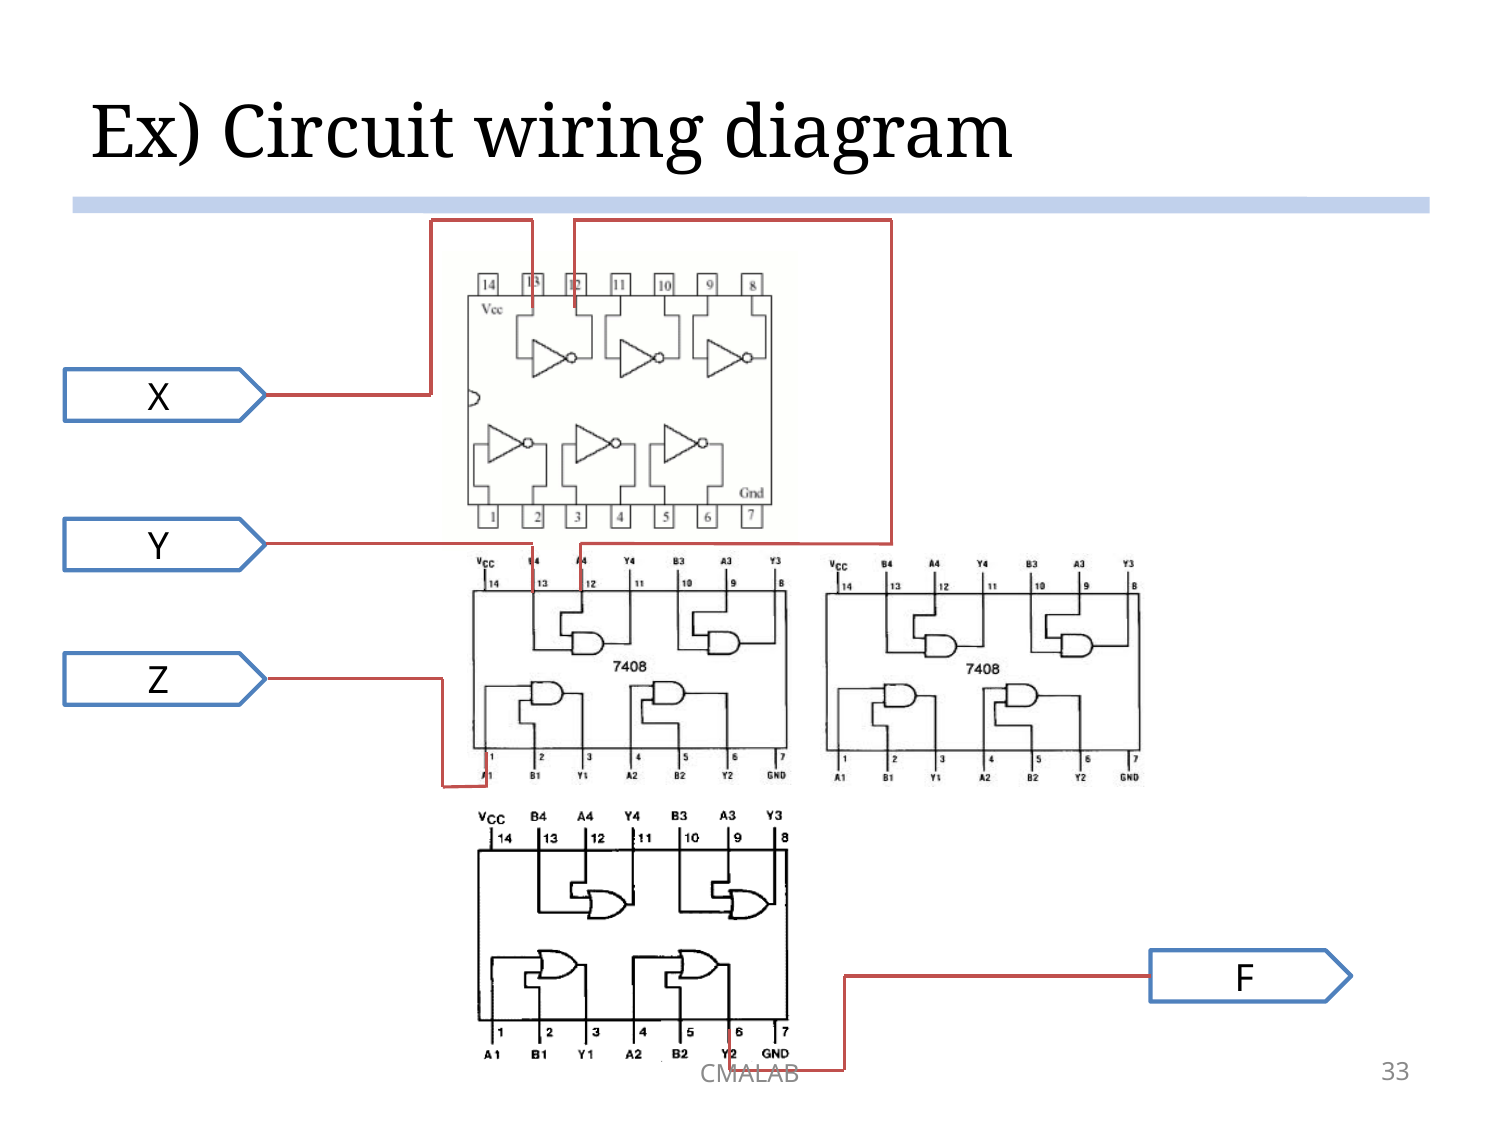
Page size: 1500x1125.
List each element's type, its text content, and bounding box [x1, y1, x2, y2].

picture [820, 552, 1151, 788]
text_box F [1148, 948, 1354, 1004]
picture [442, 251, 798, 785]
title Ex) Circuit wiring diagram [75, 45, 1425, 211]
slide_number 33 [1074, 1042, 1425, 1103]
text_box Y [62, 516, 266, 573]
picture [472, 806, 798, 1063]
footer CMALAB [512, 1042, 988, 1103]
text_box X [62, 367, 267, 423]
text_box Z [62, 651, 267, 707]
